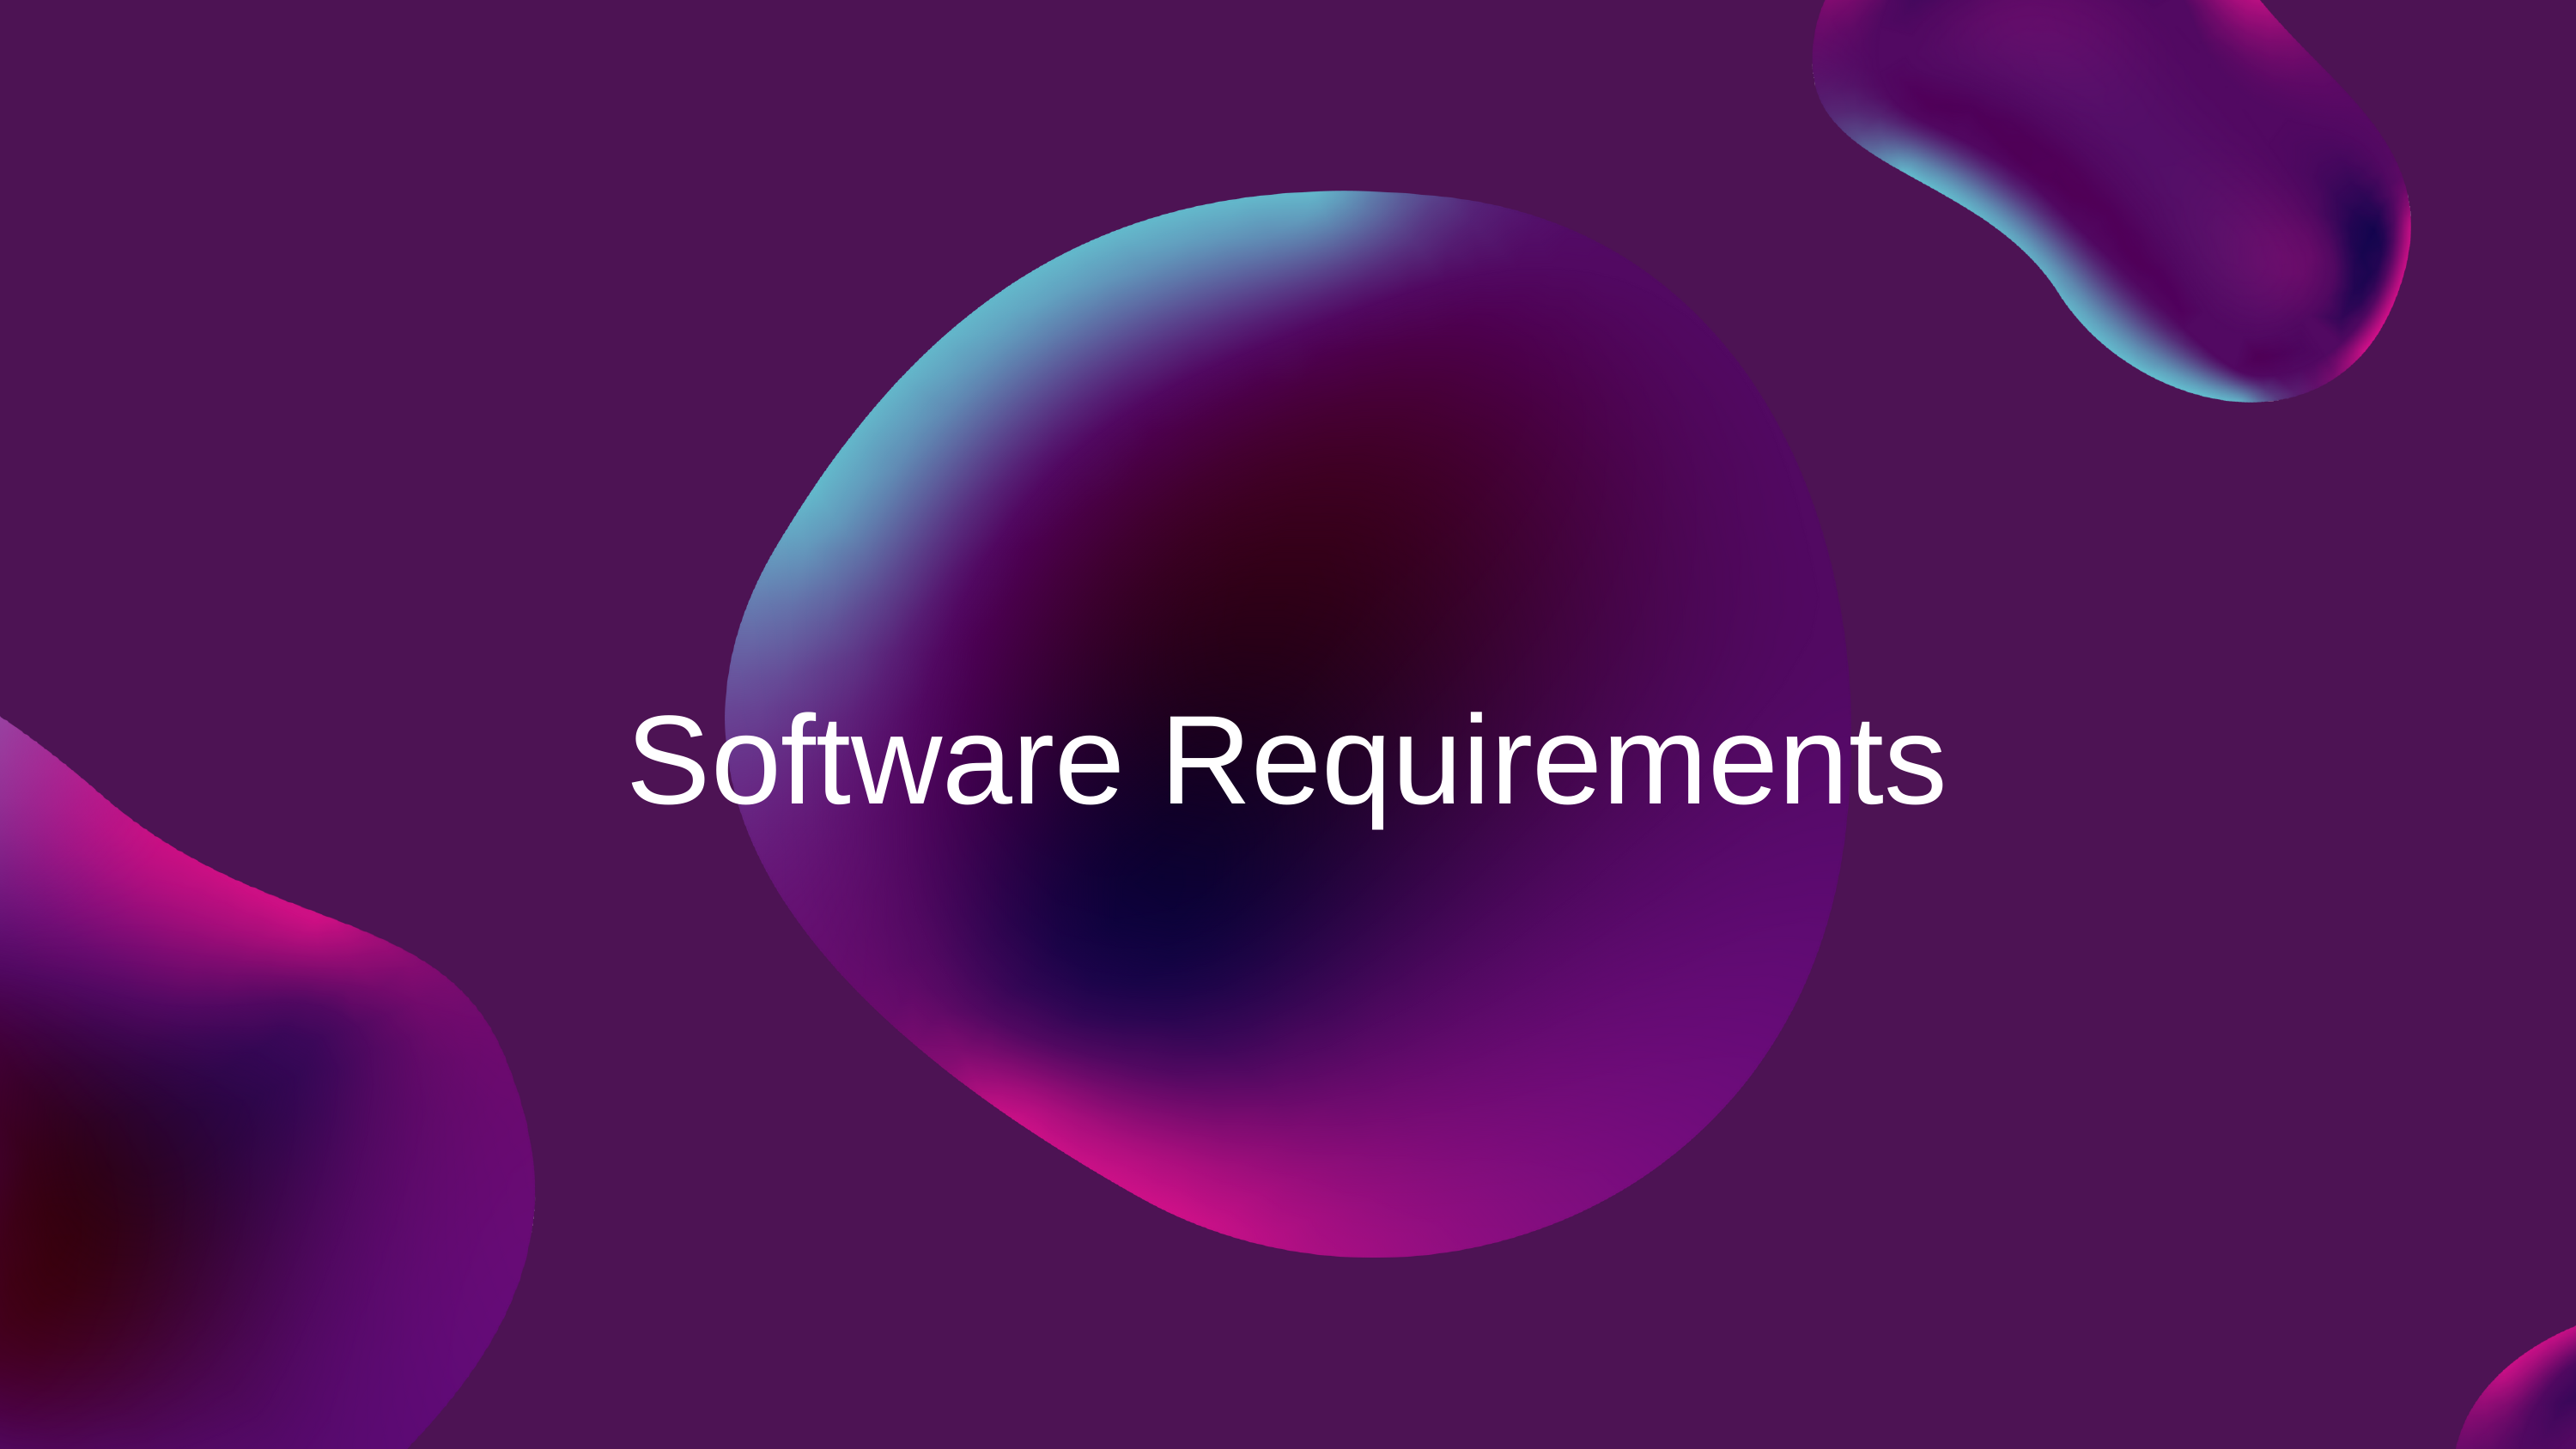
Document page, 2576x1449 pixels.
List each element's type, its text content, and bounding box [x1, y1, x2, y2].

picture [724, 0, 2432, 1258]
picture [0, 654, 592, 1449]
text_box Software Requirements [544, 650, 720, 830]
text_box Software Requirements [1856, 650, 2032, 830]
picture [2432, 1292, 2576, 1449]
